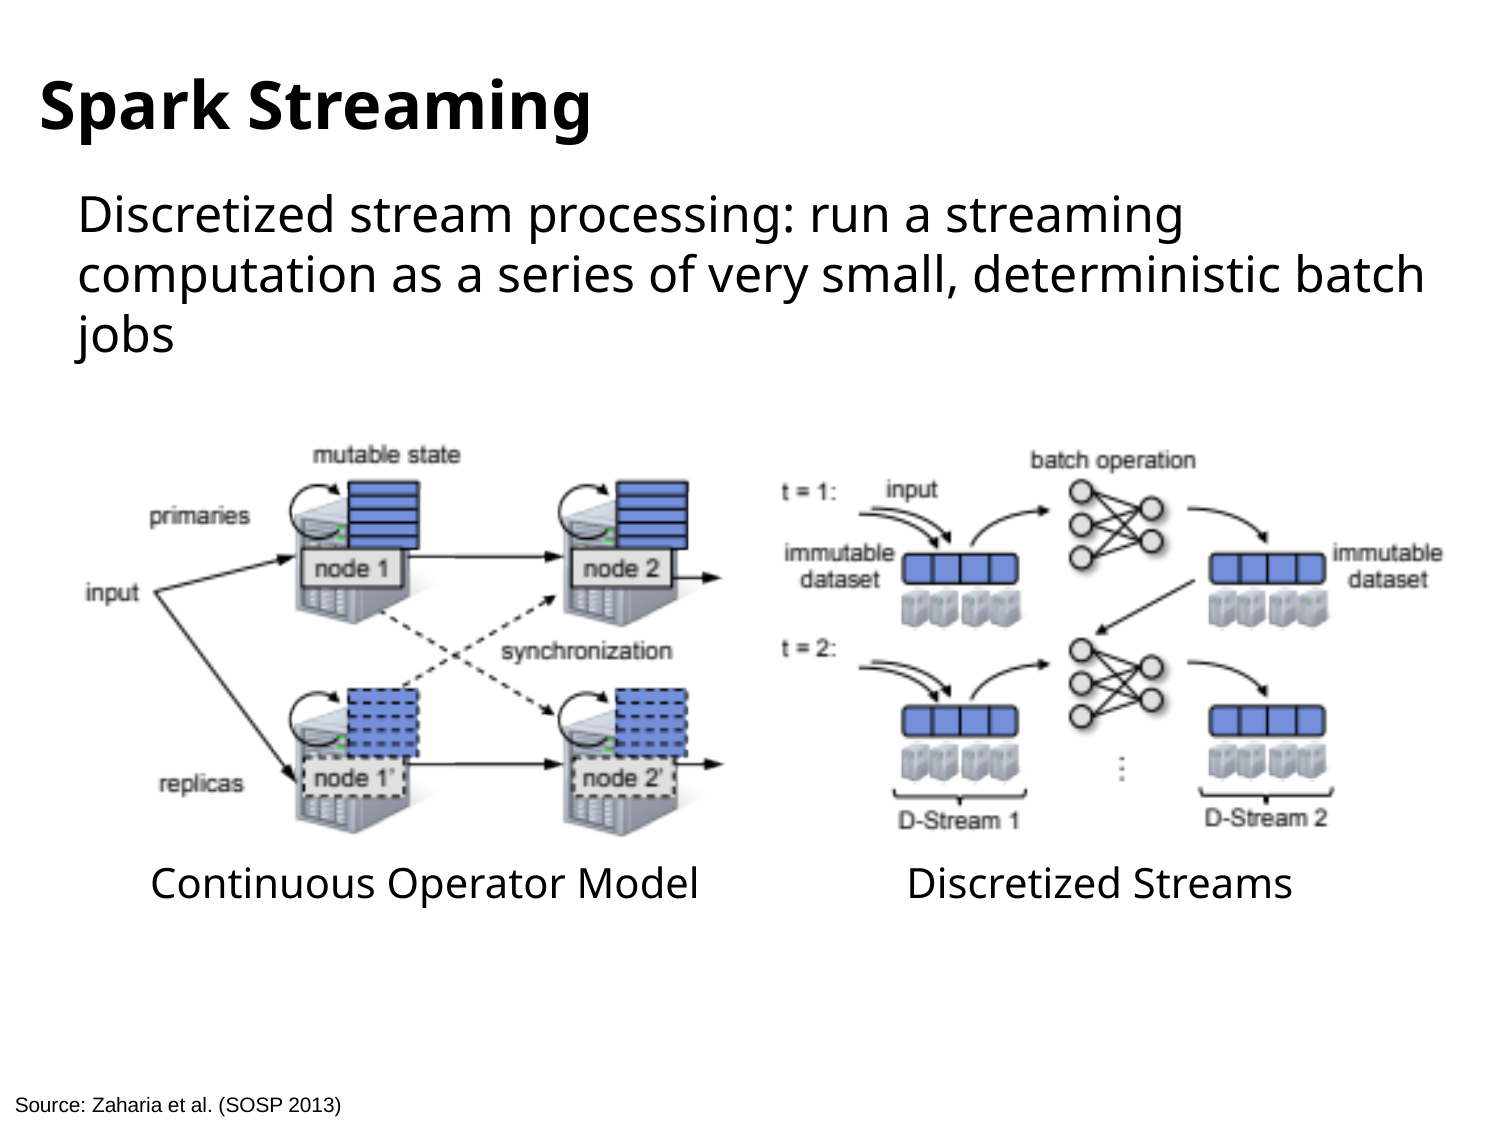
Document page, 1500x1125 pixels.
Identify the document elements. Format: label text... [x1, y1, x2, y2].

text_box Source: Zaharia et al. (SOSP 2013) [0, 1084, 663, 1125]
picture [780, 424, 1451, 838]
picture [74, 424, 745, 838]
title Spark Streaming [24, 18, 1451, 188]
text_box Discretized Streams [787, 849, 1413, 915]
list Discretized stream processing: run a streaming computation as a series of very small, deterministic batch jobs [62, 174, 1451, 1013]
text_box Continuous Operator Model [112, 849, 738, 915]
